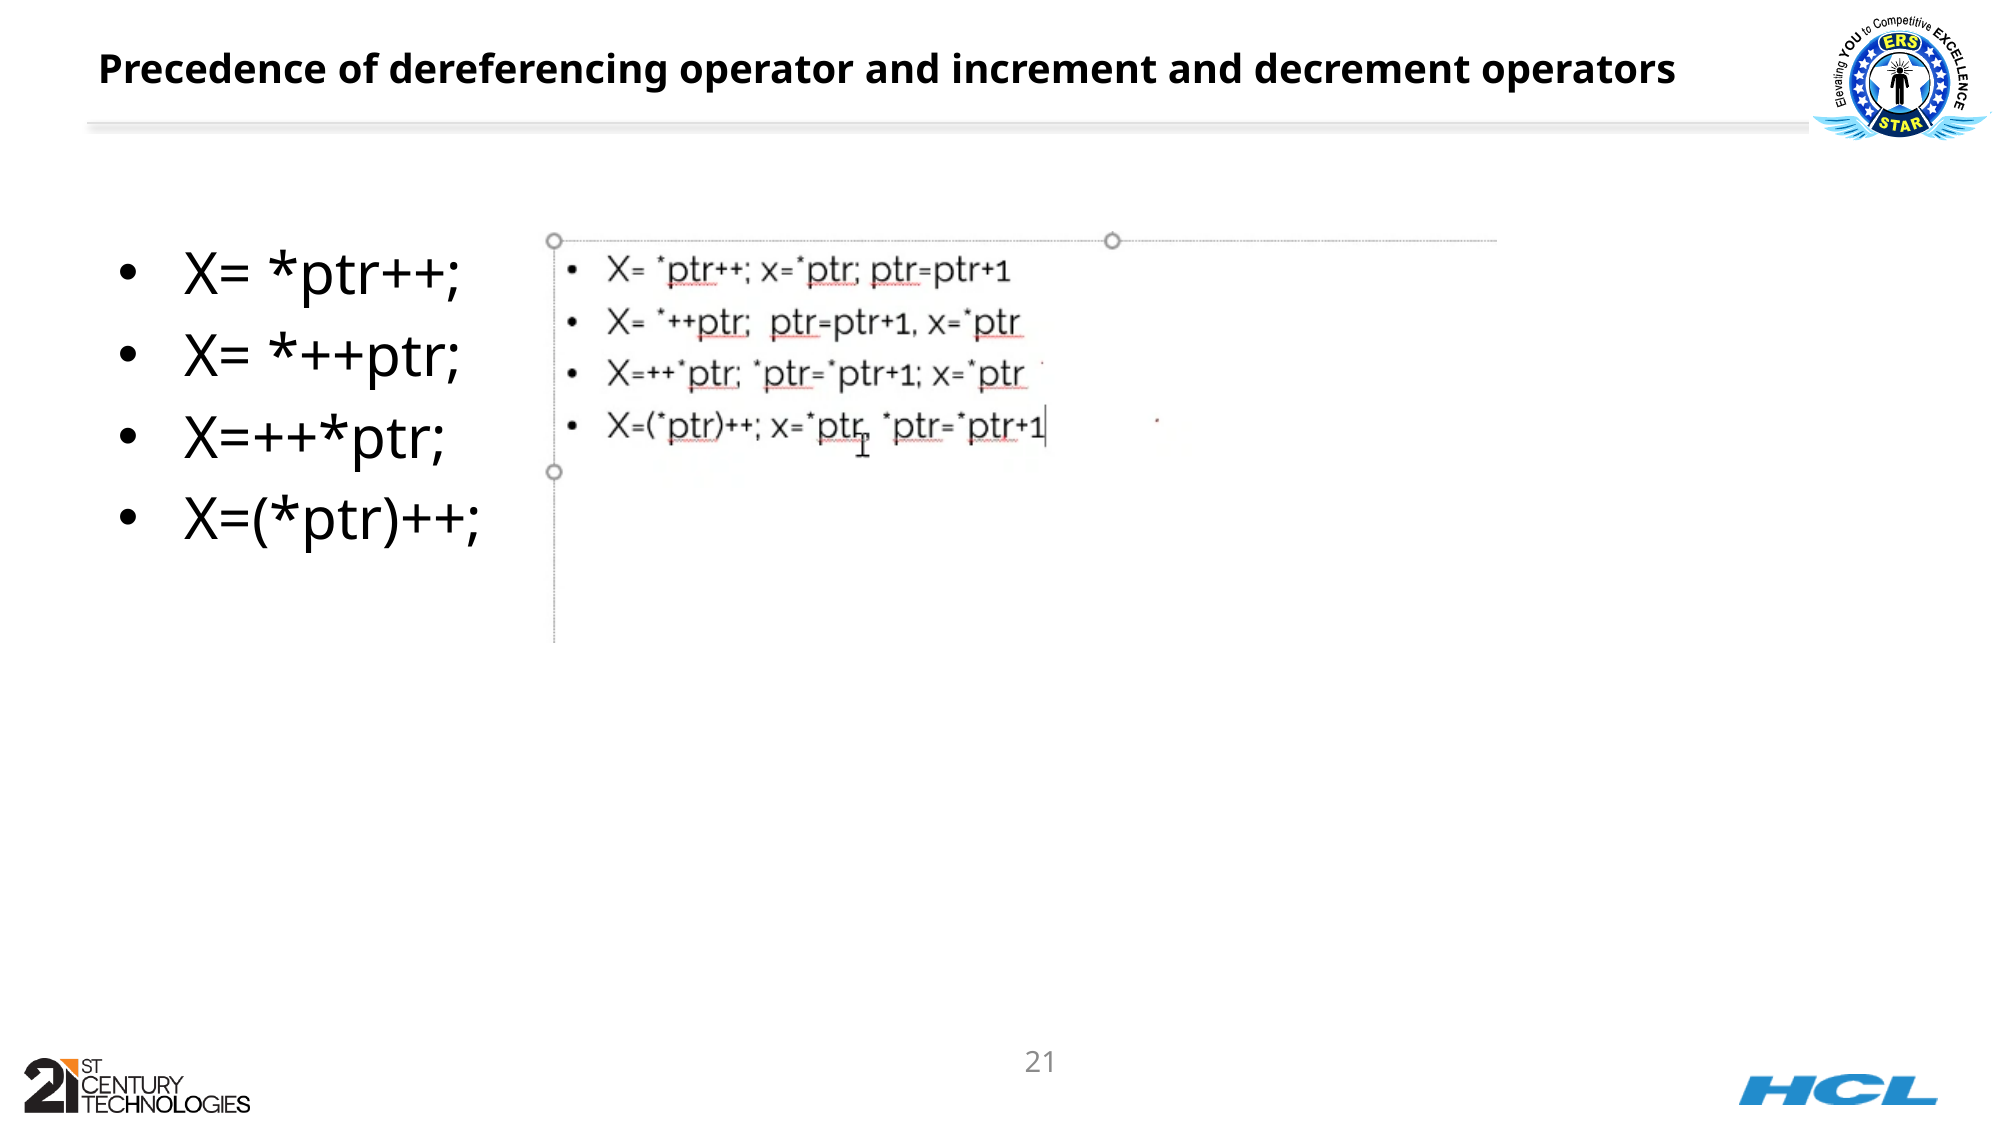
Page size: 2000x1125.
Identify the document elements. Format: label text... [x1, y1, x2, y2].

title Precedence of dereferencing operator and increment and decrement operators [97, 28, 1788, 107]
picture [24, 1058, 250, 1113]
picture [1739, 1074, 1938, 1105]
slide_number 21 [808, 1033, 1275, 1094]
picture [1809, 10, 2000, 144]
list X= *ptr++; X= *++ptr; X=++*ptr; X=(*ptr)++; [99, 227, 1900, 970]
picture [502, 231, 1497, 643]
